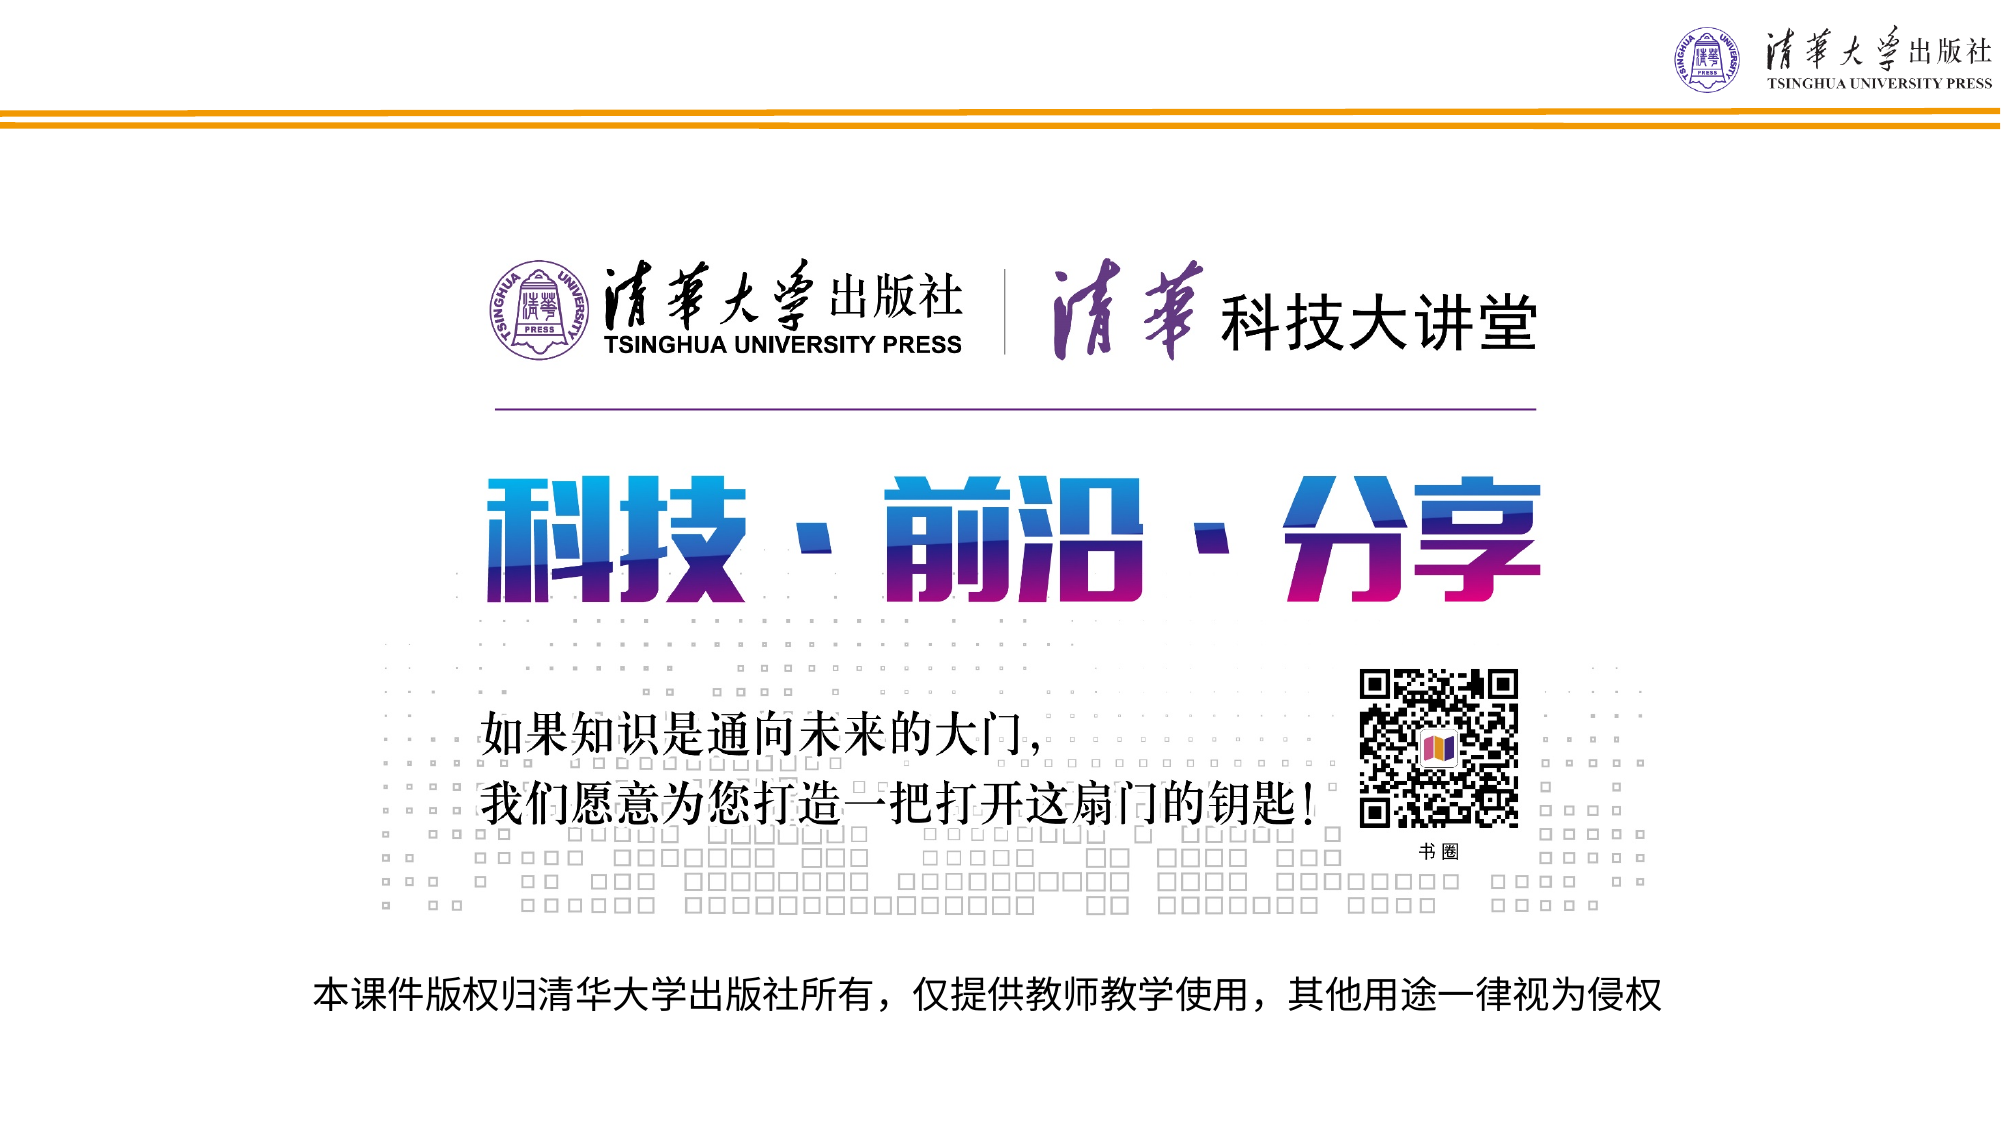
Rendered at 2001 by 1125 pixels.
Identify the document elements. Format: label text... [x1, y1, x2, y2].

picture [374, 203, 1651, 922]
text_box 本课件版权归清华大学出版社所有，仅提供教师教学使用，其他用途一律视为侵权 [297, 964, 1681, 1024]
picture [1638, 0, 2001, 144]
